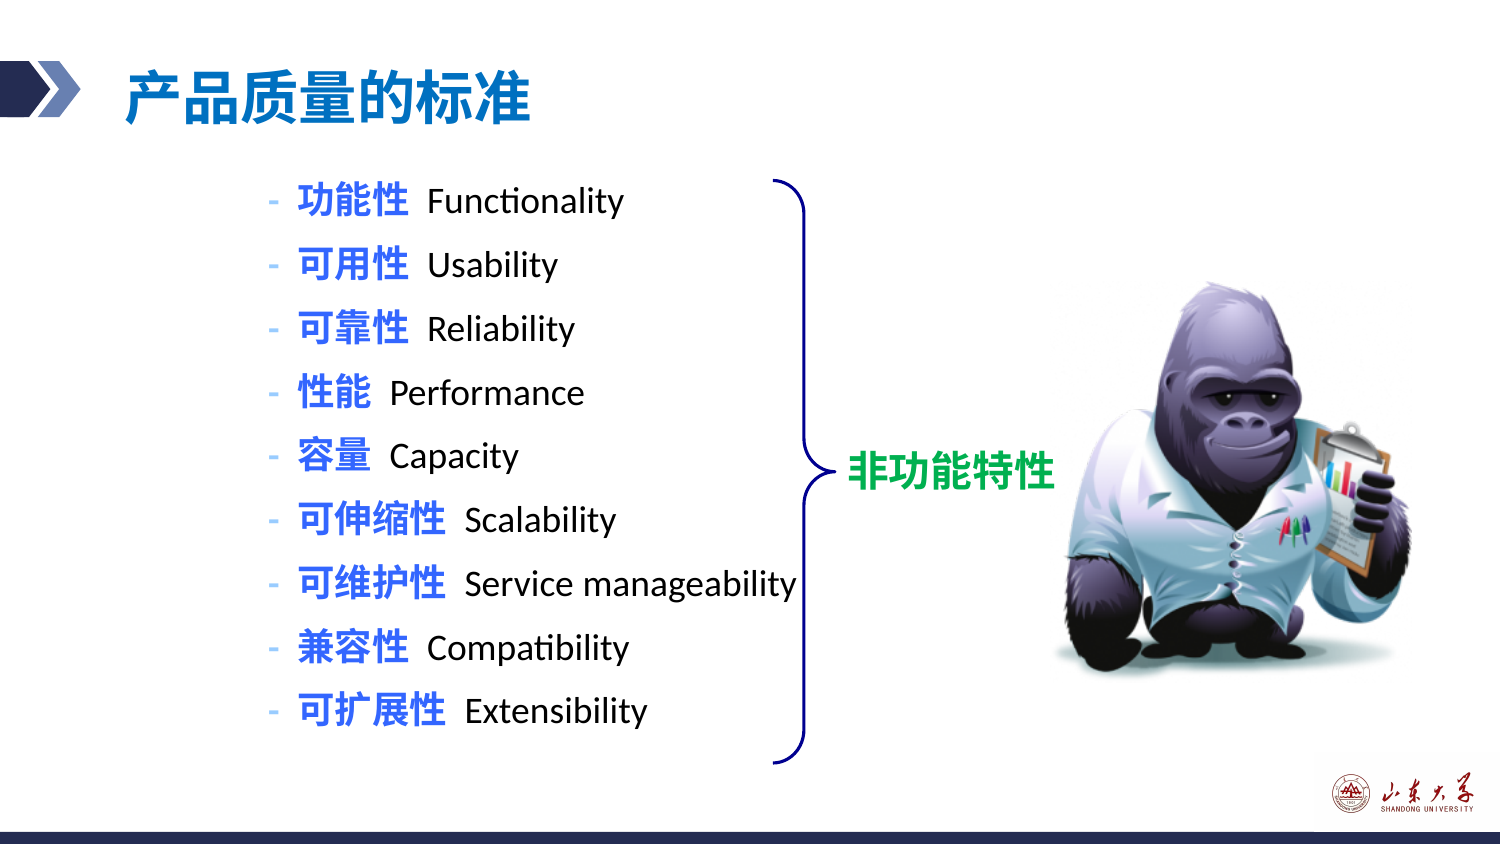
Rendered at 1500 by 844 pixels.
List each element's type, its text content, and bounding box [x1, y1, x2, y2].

text_box 非功能特性 [832, 436, 1050, 502]
title 产品质量的标准 [109, 56, 813, 145]
text_box [772, 180, 832, 763]
text_box - 功能性 Functionality - 可用性 Usability - 可靠性 Reliability - 性能 Performance - 容量 Capacity - 可伸缩性 Scalability - 可维护性 Service manageability - 兼容性 Compatibility - 可扩展性 Extensibility [178, 168, 874, 739]
picture [1050, 281, 1412, 683]
